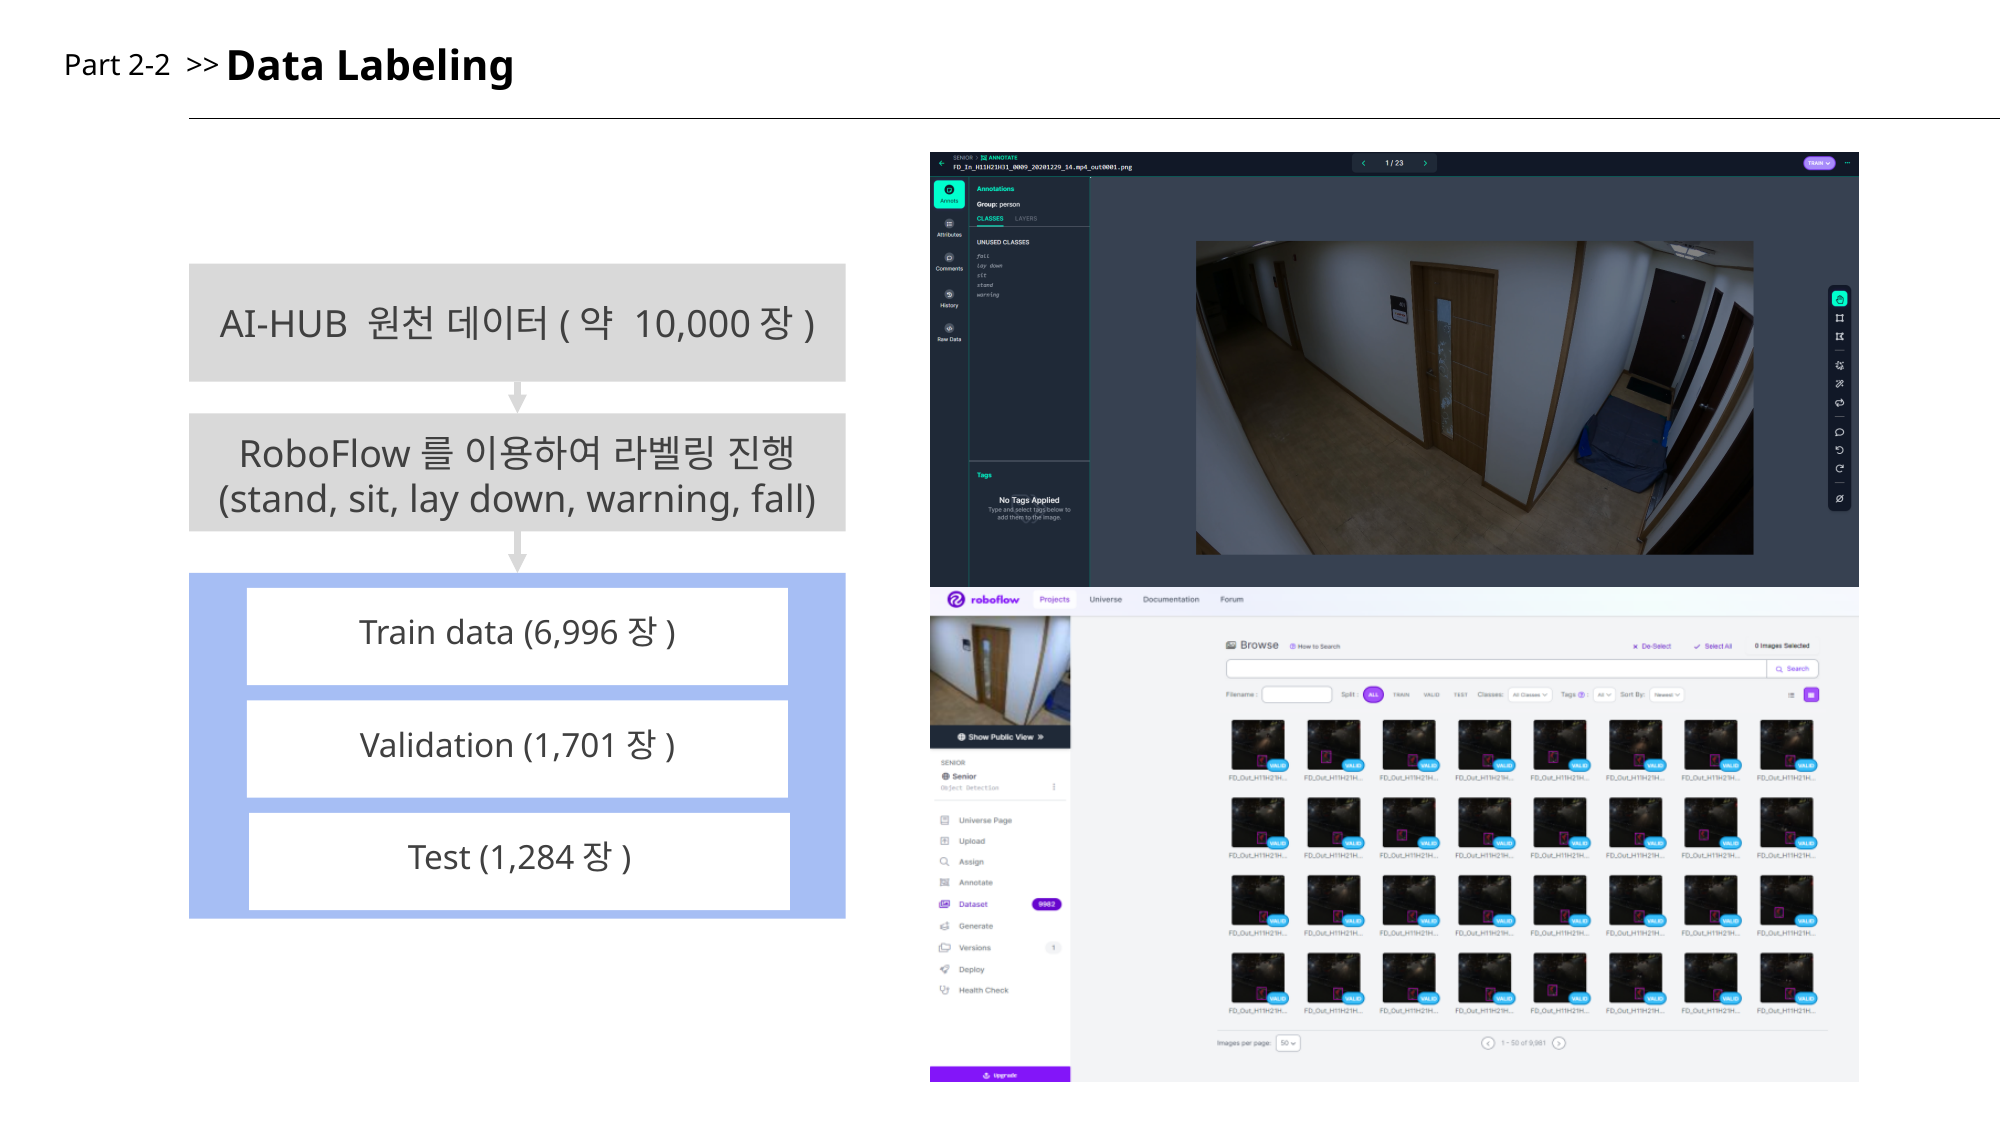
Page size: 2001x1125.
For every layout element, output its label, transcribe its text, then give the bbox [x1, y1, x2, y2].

text_box Part 2-2 >> [49, 38, 200, 89]
text_box Data Labeling [200, 31, 531, 97]
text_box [189, 263, 846, 919]
picture [930, 152, 1859, 1082]
